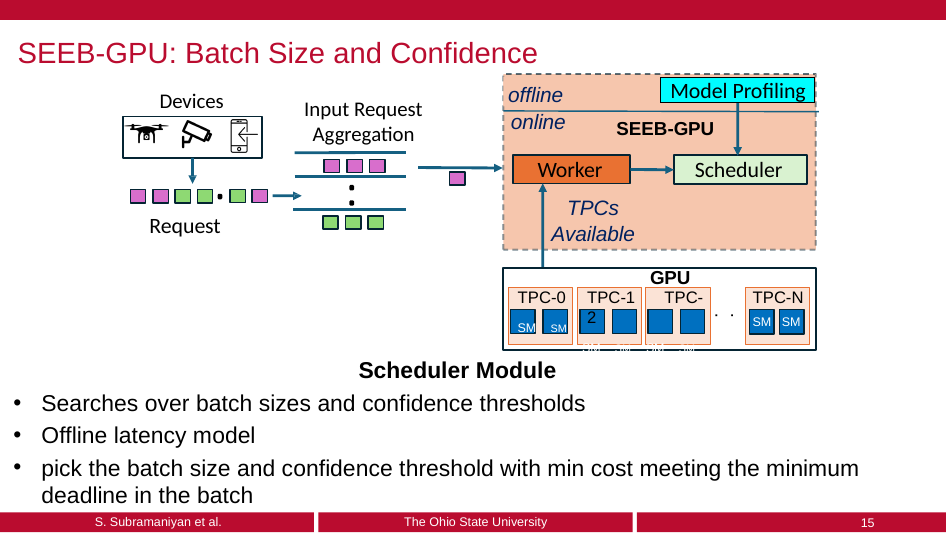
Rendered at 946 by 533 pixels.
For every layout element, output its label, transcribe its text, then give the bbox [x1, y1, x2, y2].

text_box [502, 73, 817, 251]
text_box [711, 286, 811, 346]
title SEEB-GPU: Batch Size and Confidence [15, 31, 598, 124]
footer The Ohio State University [402, 514, 551, 533]
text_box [124, 111, 408, 230]
slide_number S. Subramaniyan et al. [92, 514, 223, 533]
text_box Input Request Aggregation [302, 92, 430, 146]
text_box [645, 286, 711, 346]
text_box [417, 154, 809, 270]
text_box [501, 266, 818, 352]
slide_number 15 [689, 514, 890, 532]
text_box Devices [157, 84, 230, 109]
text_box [748, 308, 776, 336]
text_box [577, 286, 644, 346]
